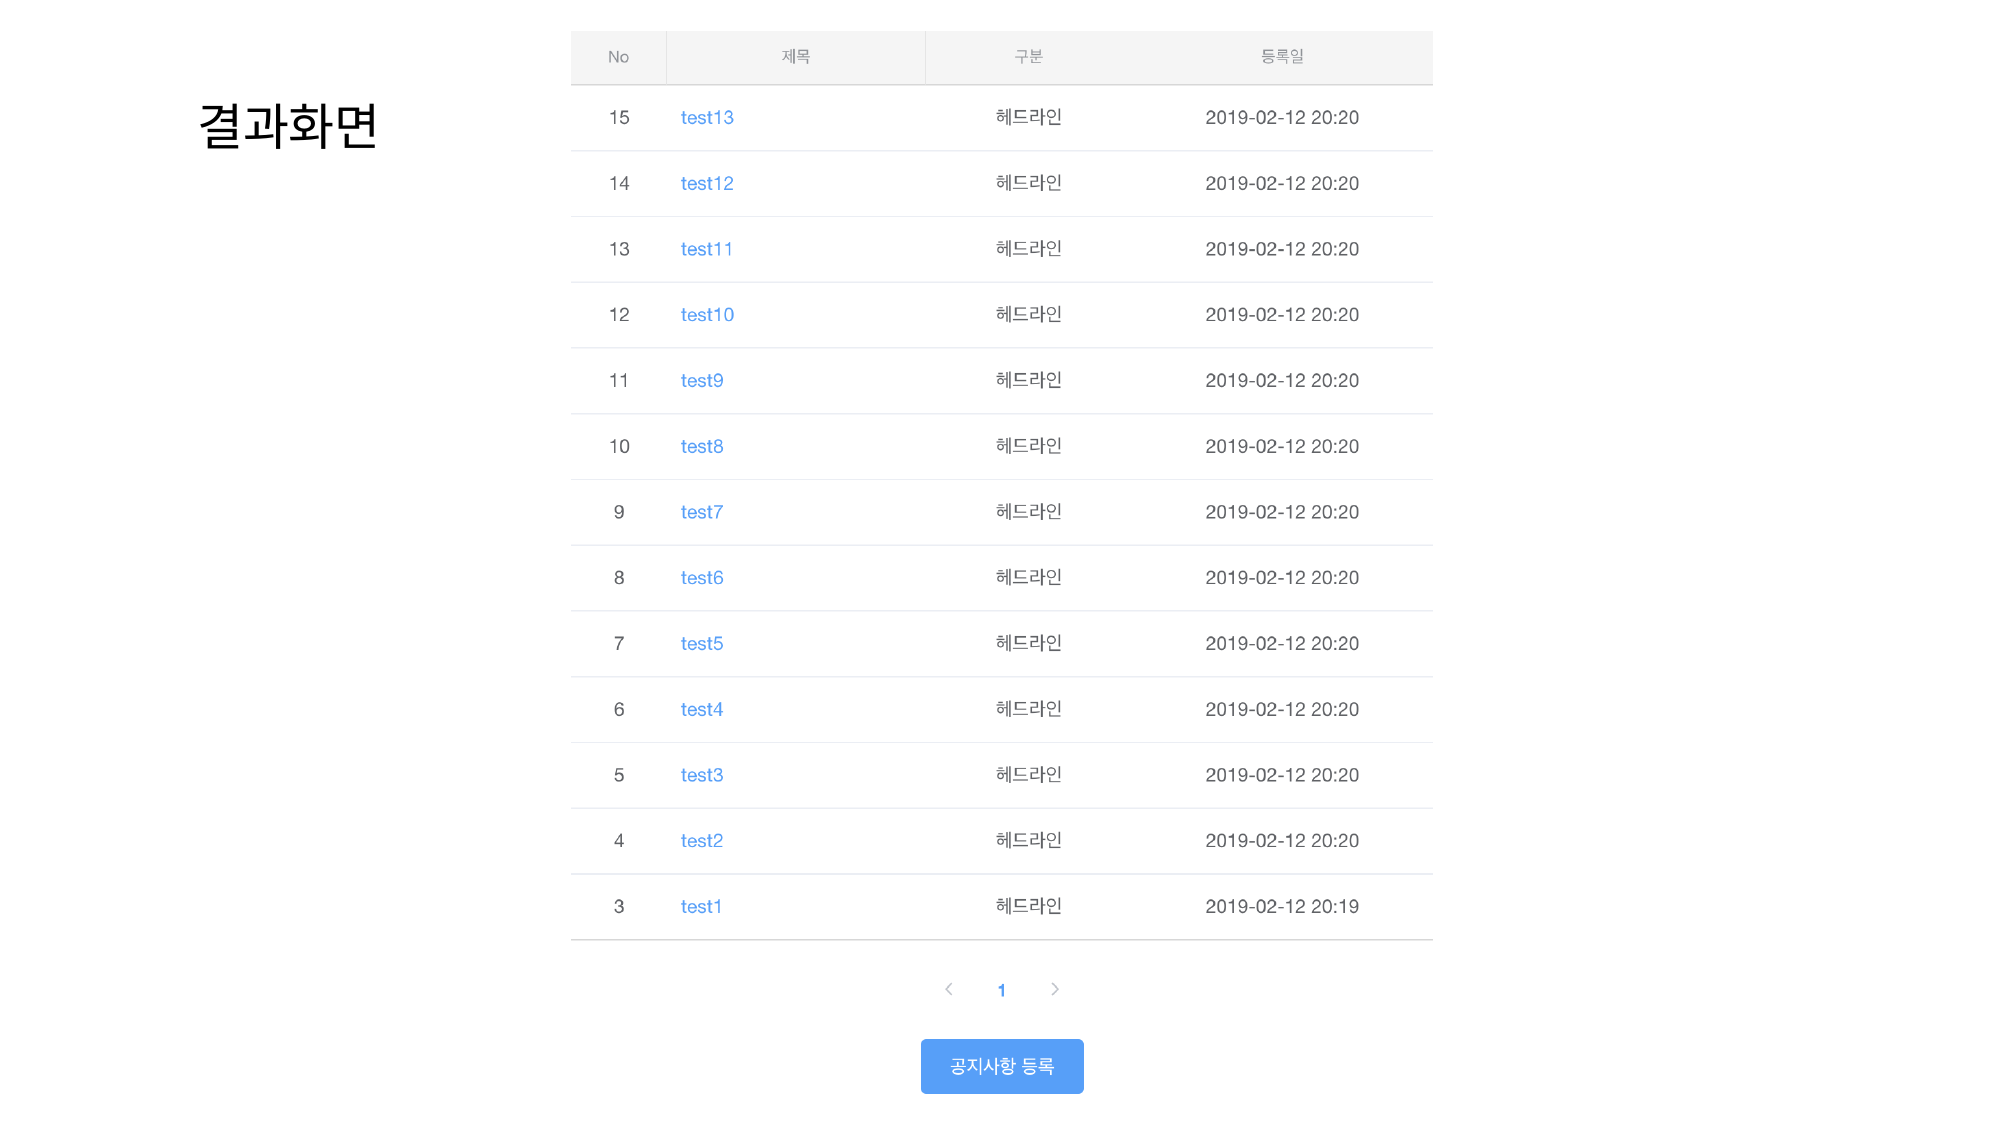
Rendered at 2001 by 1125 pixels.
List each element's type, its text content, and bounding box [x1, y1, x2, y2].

picture [523, 0, 1485, 1125]
text_box 결과화면 [182, 87, 397, 163]
